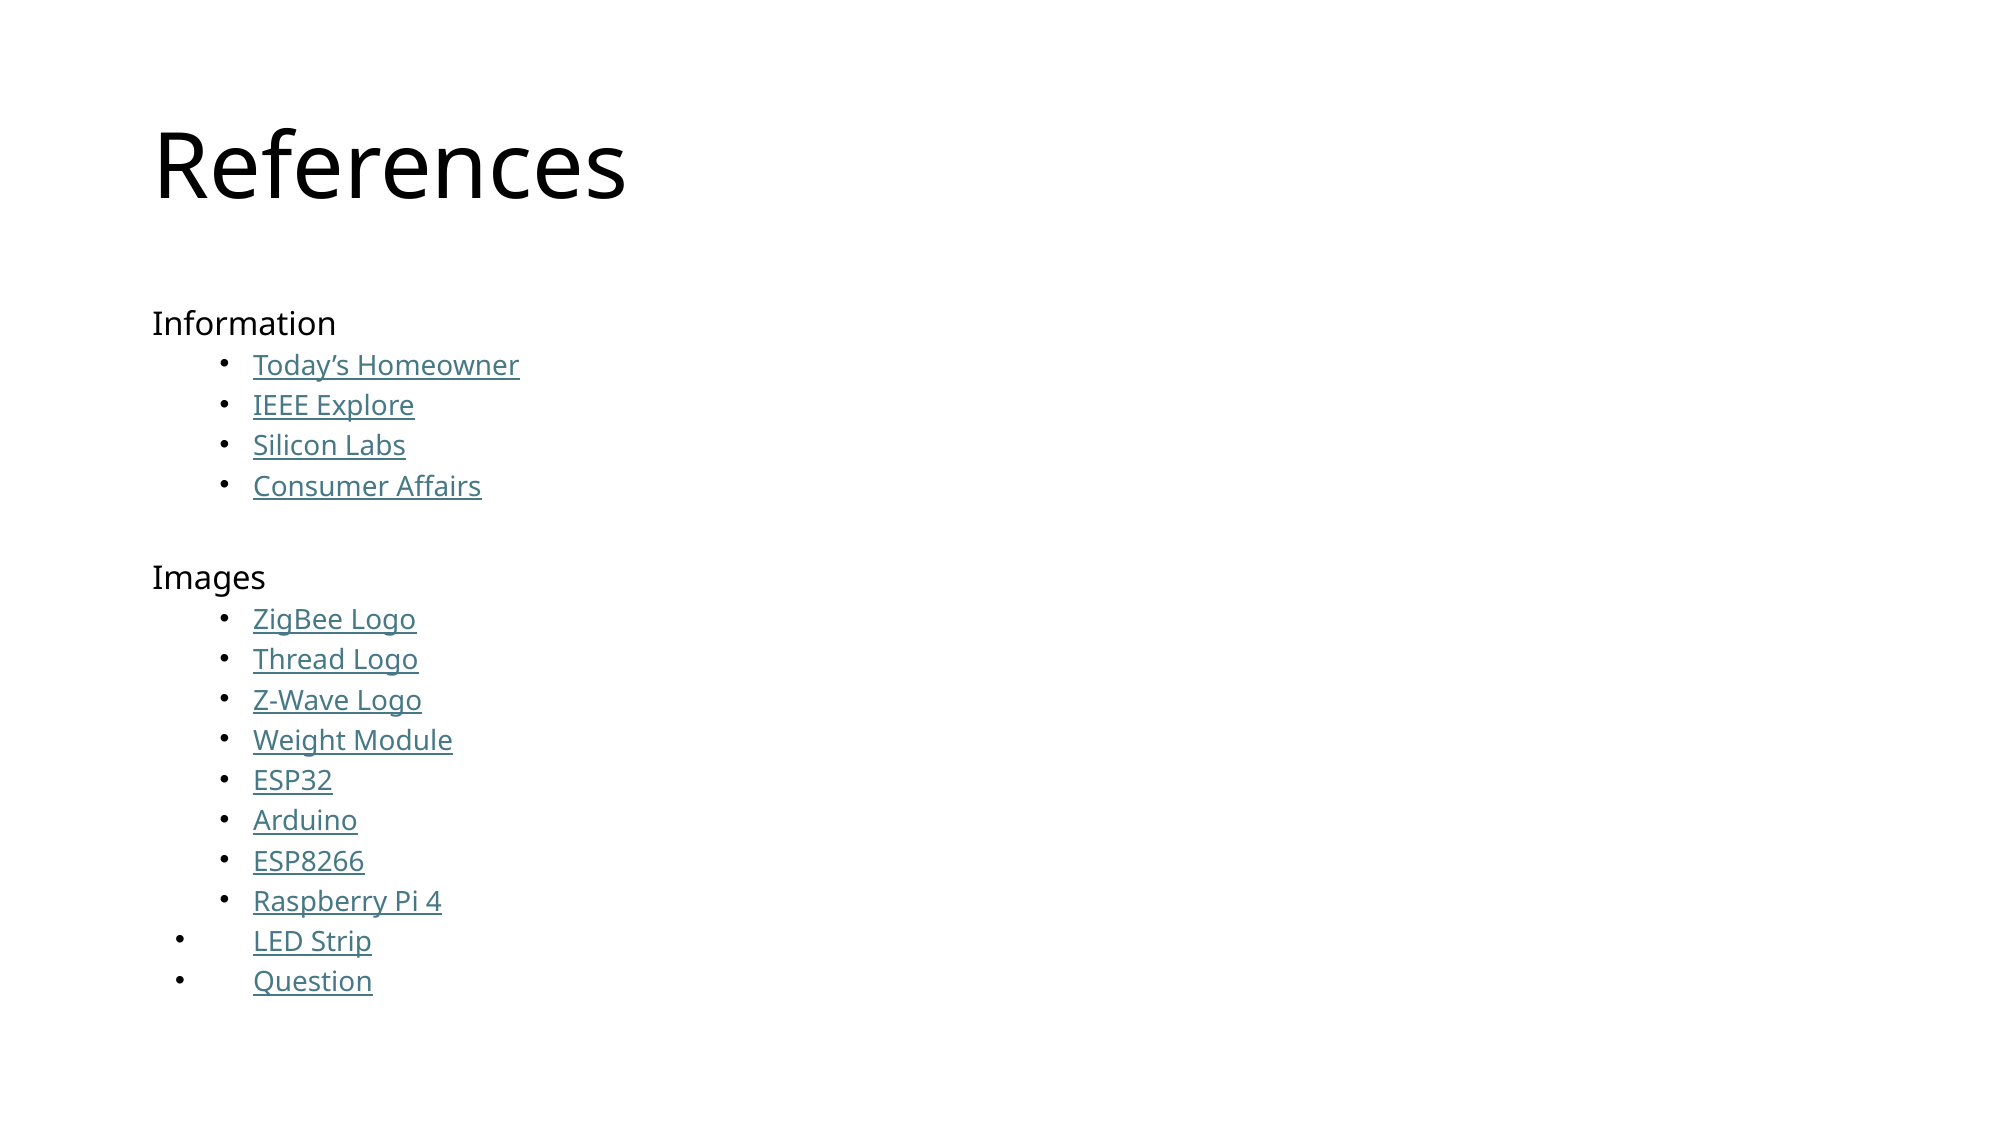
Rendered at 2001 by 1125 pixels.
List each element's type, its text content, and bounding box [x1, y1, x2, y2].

title References [137, 59, 1863, 278]
list Information Today’s Homeowner IEEE Explore Silicon Labs Consumer Affairs Images ZigBee Logo Thread Logo Z-Wave Logo Weight Module ESP32 Arduino ESP8266 Raspberry Pi 4 LED Strip Question [137, 299, 1863, 1014]
